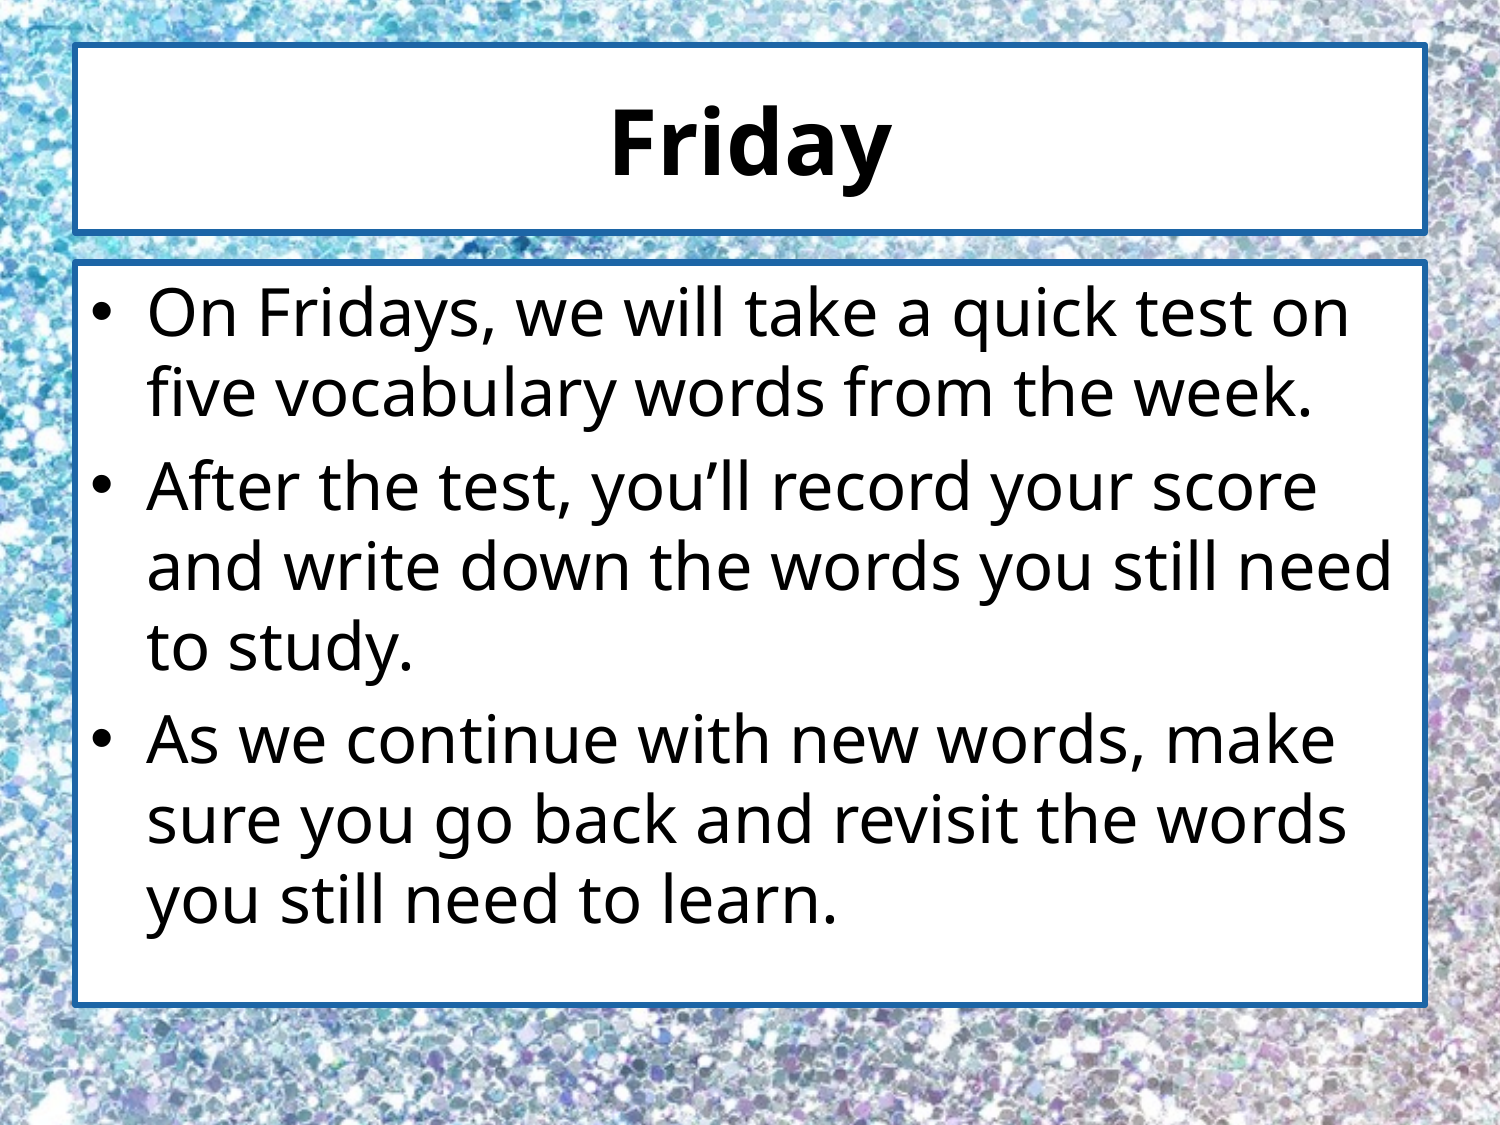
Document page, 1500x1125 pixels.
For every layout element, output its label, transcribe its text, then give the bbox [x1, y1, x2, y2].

list On Fridays, we will take a quick test on five vocabulary words from the week. After the test, you’ll record your score and write down the words you still need to study. As we continue with new words, make sure you go back and revisit the words you still need to learn. [72, 259, 1428, 1008]
title Friday [72, 42, 1428, 236]
picture [0, 0, 1500, 1125]
